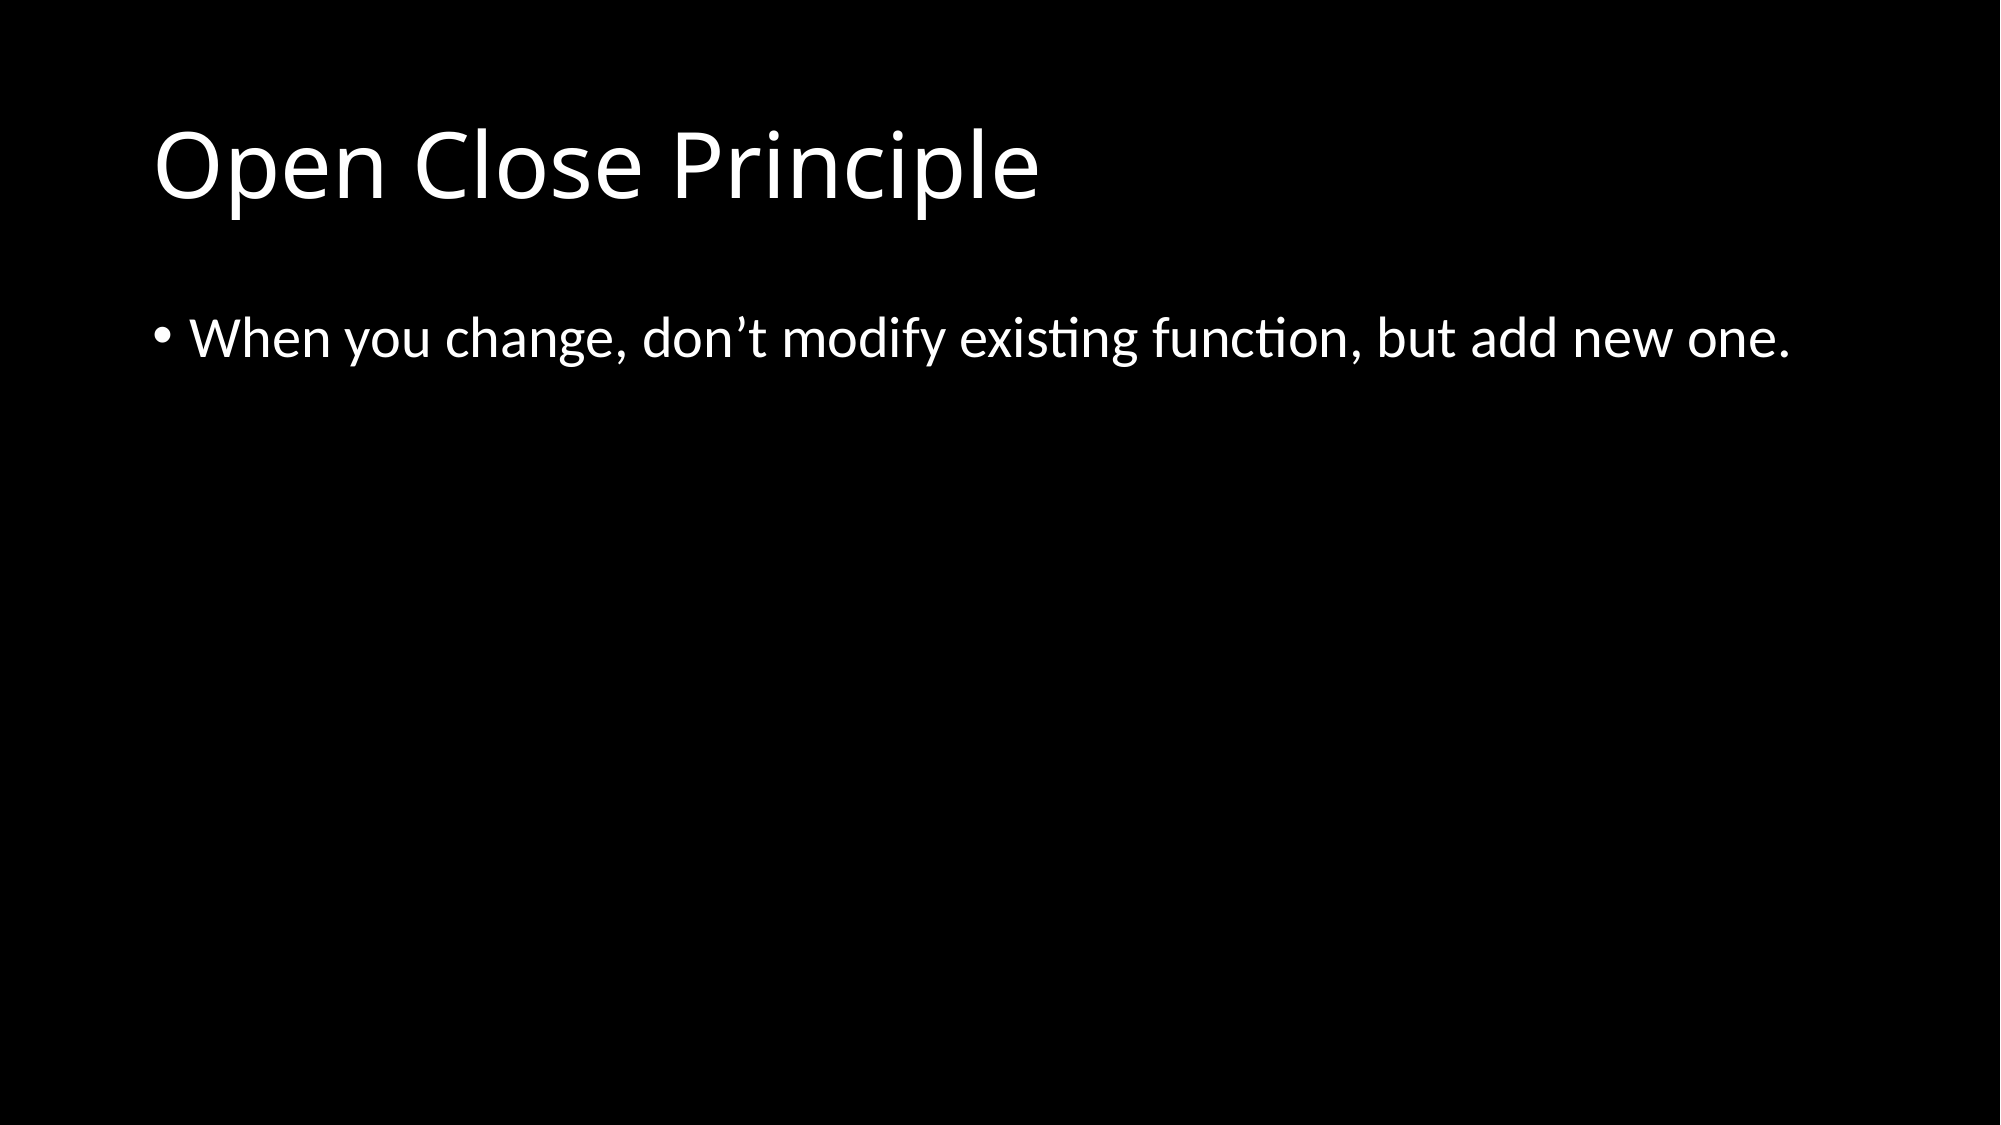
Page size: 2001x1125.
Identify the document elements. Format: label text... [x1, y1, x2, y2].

list When you change, don’t modify existing function, but add new one. [137, 299, 1863, 1014]
title Open Close Principle [137, 59, 1863, 278]
